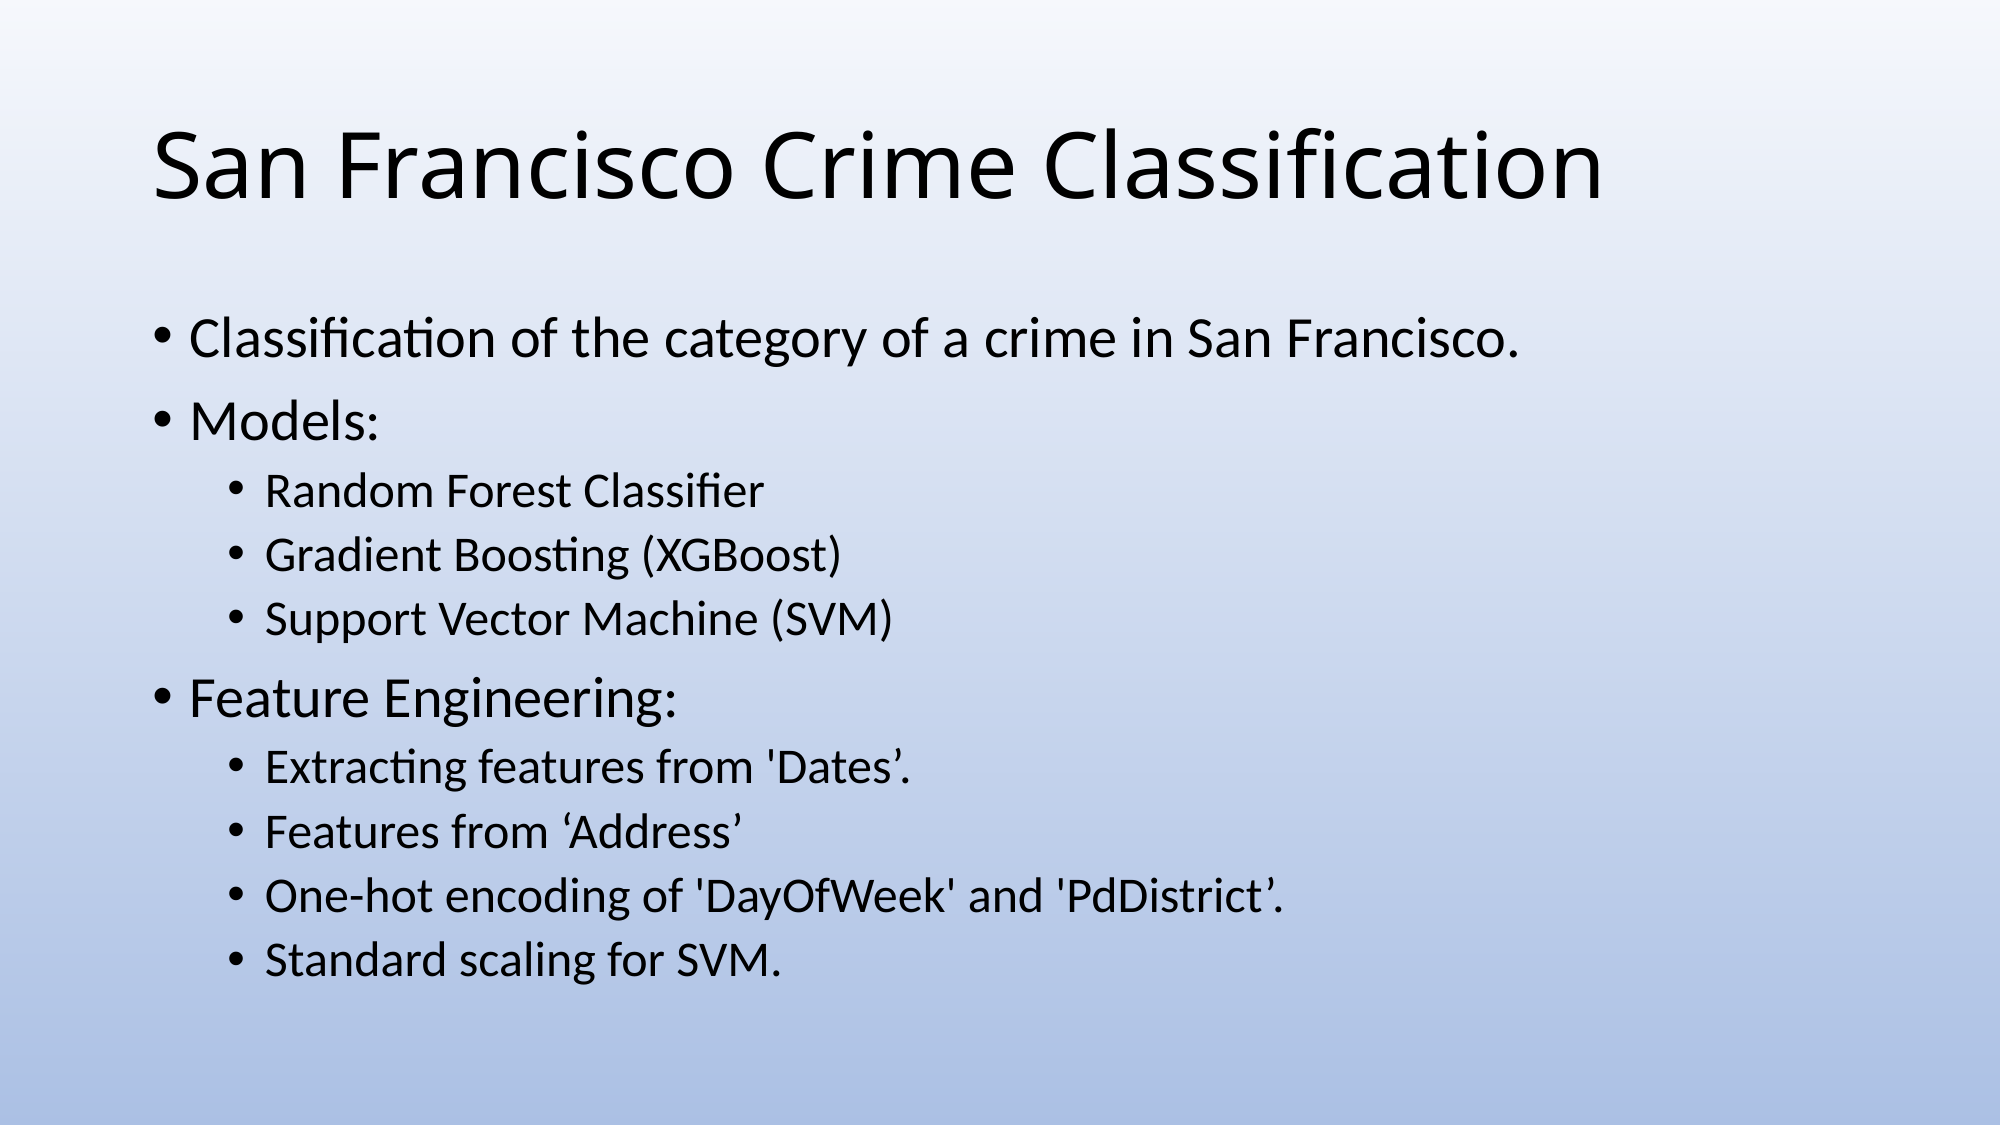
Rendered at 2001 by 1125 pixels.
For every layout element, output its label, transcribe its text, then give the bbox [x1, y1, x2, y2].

title San Francisco Crime Classification [137, 59, 1863, 278]
list Classification of the category of a crime in San Francisco. Models: Random Forest Classifier Gradient Boosting (XGBoost) Support Vector Machine (SVM) Feature Engineering: Extracting features from 'Dates’. Features from ‘Address’ One-hot encoding of 'DayOfWeek' and 'PdDistrict’. Standard scaling for SVM. [137, 299, 1703, 1014]
